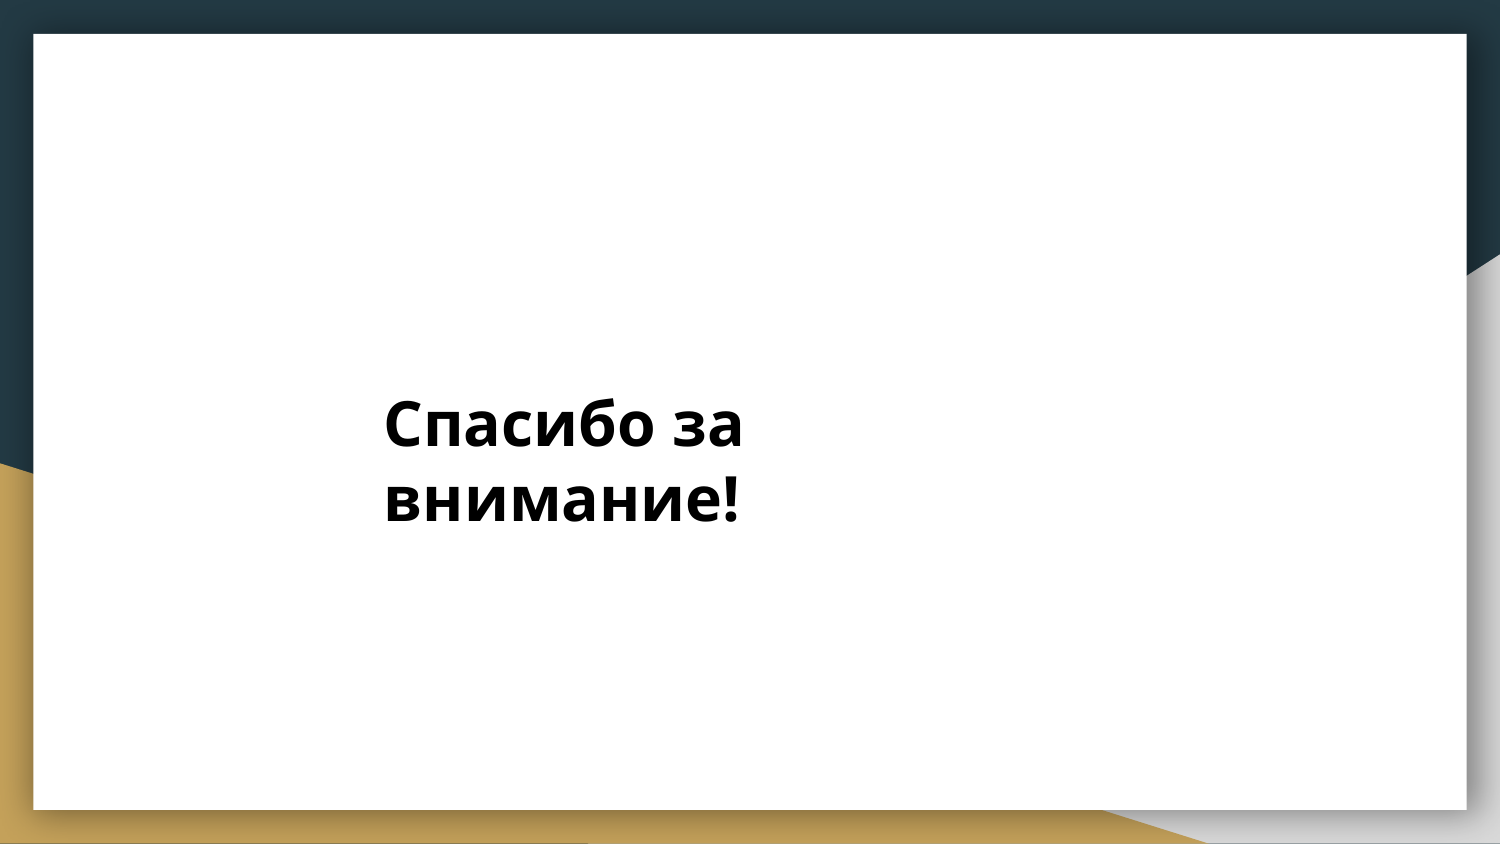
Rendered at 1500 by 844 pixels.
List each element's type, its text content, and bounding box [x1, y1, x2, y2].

text_box Спасибо за внимание! [368, 368, 1132, 549]
